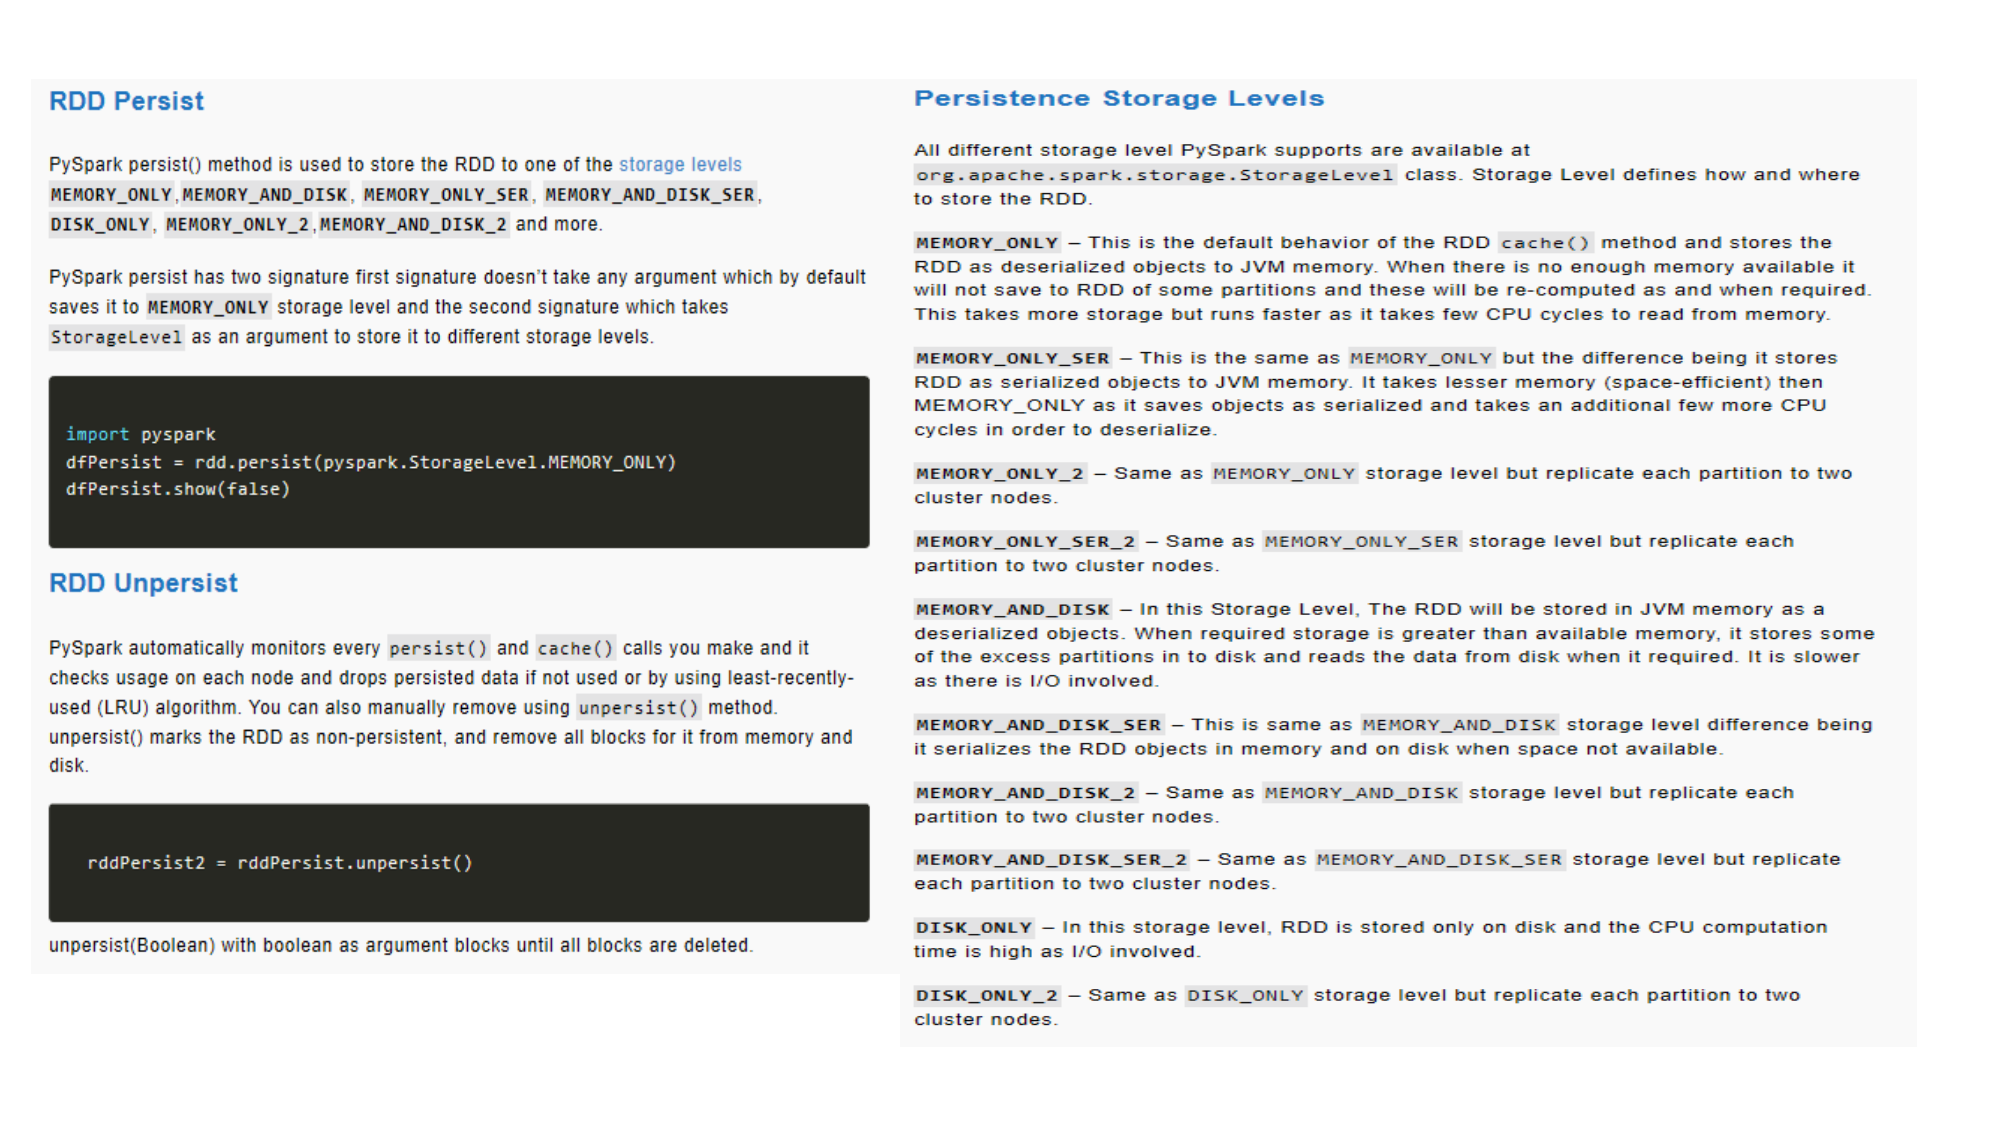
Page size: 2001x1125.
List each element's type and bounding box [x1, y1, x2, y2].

picture [31, 79, 1918, 1048]
